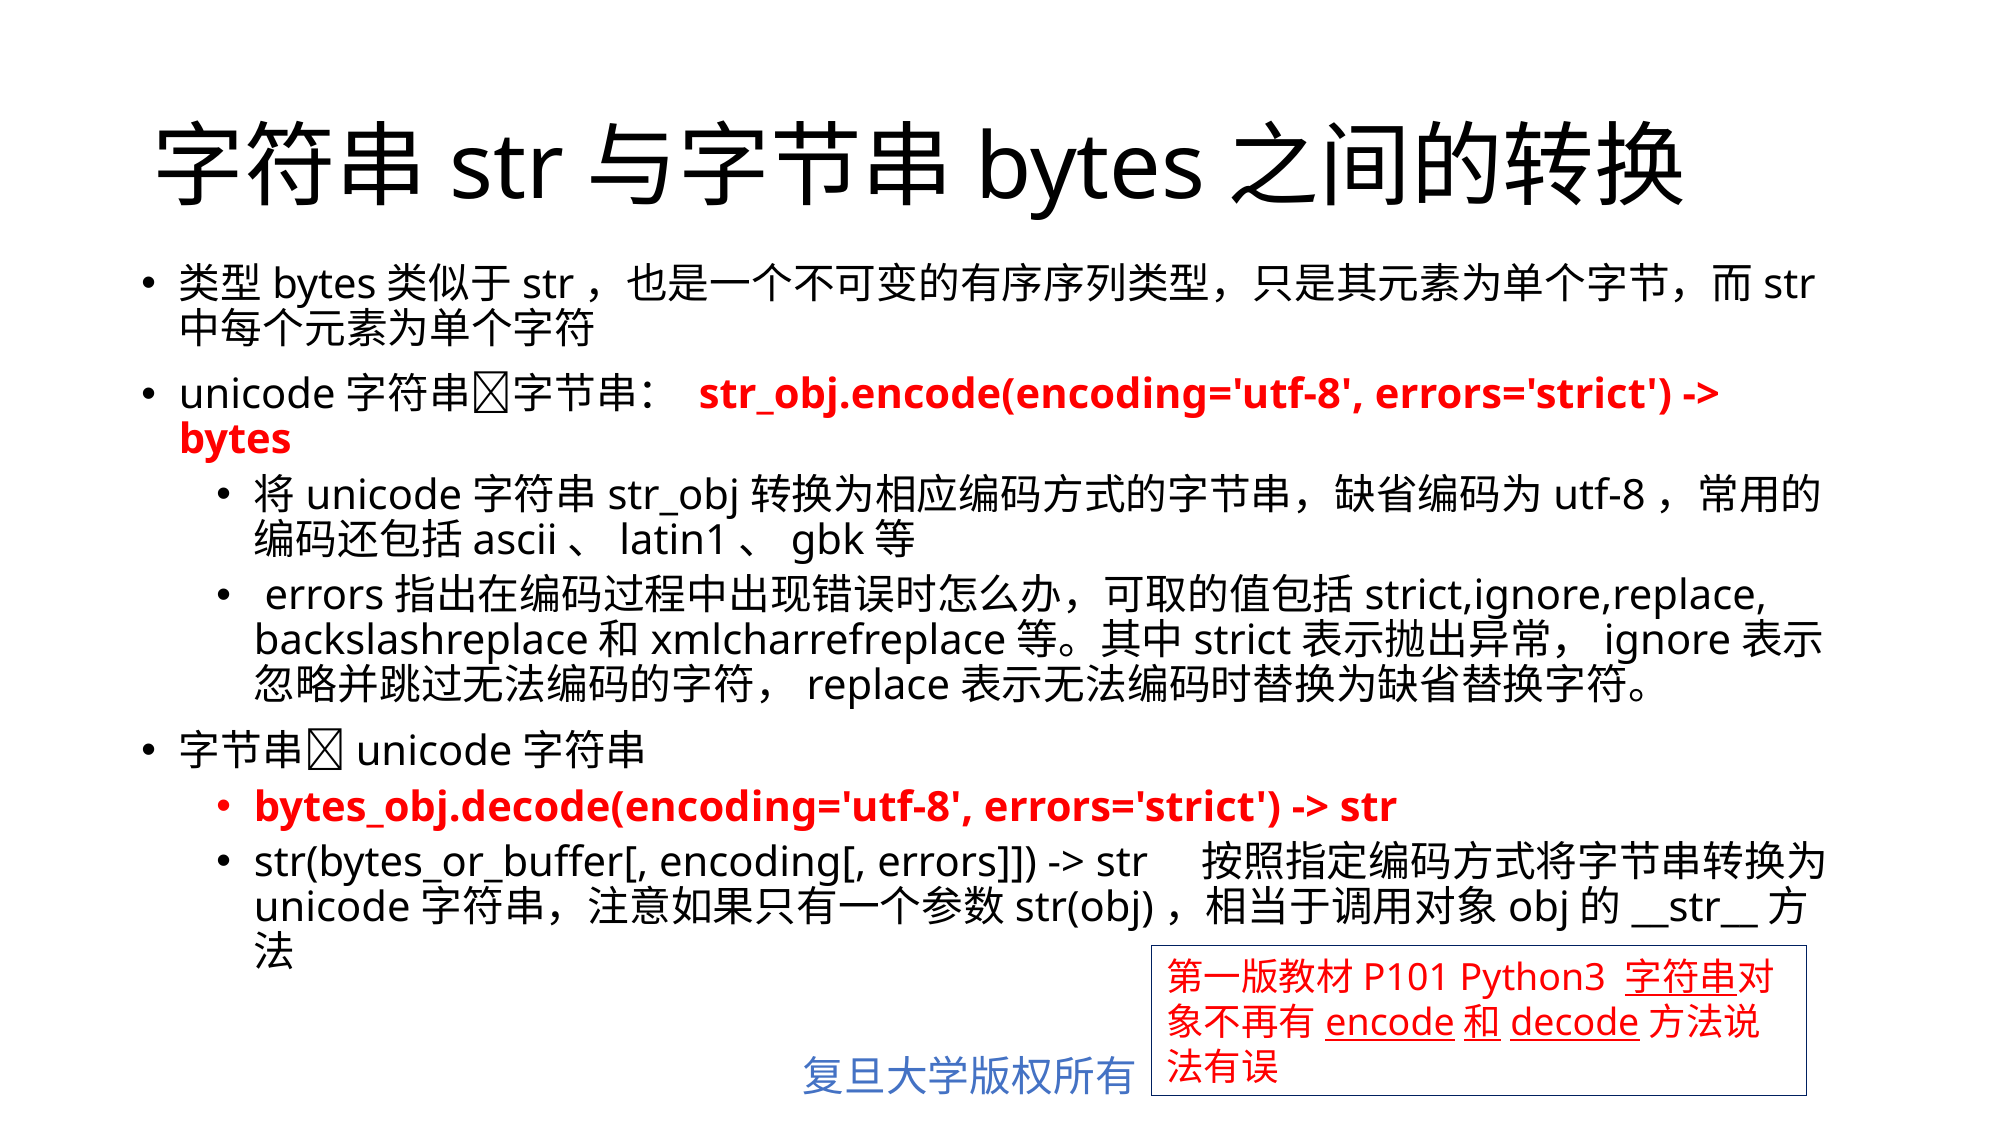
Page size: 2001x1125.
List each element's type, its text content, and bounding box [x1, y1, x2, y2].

title 字符串str与字节串bytes之间的转换 [137, 59, 1863, 278]
list 类型bytes类似于str，也是一个不可变的有序序列类型，只是其元素为单个字节，而str中每个元素为单个字符 unicode字符串字节串： str_obj.encode(encoding='utf-8', errors='strict') -> bytes 将unicode字符串str_obj转换为相应编码方式的字节串，缺省编码为utf-8，常用的编码还包括ascii、latin1、gbk等 errors指出在编码过程中出现错误时怎么办，可取的值包括strict,ignore,replace, backslashreplace和xmlcharrefreplace等。其中strict表示抛出异常，ignore表示忽略并跳过无法编码的字符，replace表示无法编码时替换为缺省替换字符。 字节串unicode字符串 bytes_obj.decode(encoding='utf-8', errors='strict') -> str str(bytes_or_buffer[, encoding[, errors]]) -> str 按照指定编码方式将字节串转换为unicode字符串，注意如果只有一个参数str(obj)，相当于调用对象obj的__str__方法 [126, 254, 1852, 969]
text_box 第一版教材P101 Python3 字符串对象不再有encode和decode方法说法有误 [1151, 945, 1807, 1096]
